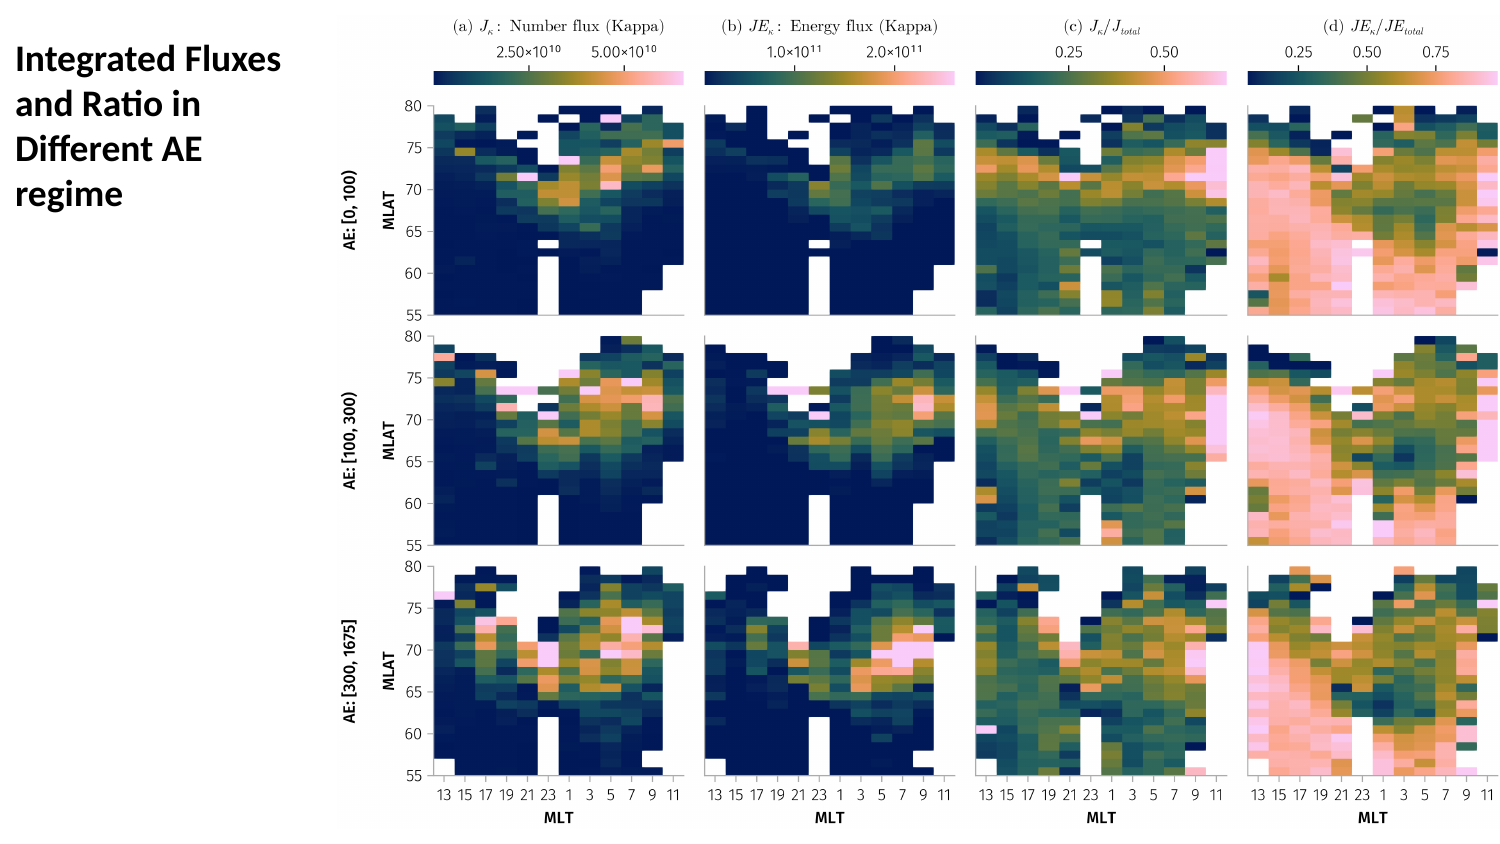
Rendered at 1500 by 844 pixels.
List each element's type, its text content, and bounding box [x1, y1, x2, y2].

picture [337, 14, 1500, 829]
list Integrated Fluxes and Ratio in Different AE regime [0, 26, 319, 844]
